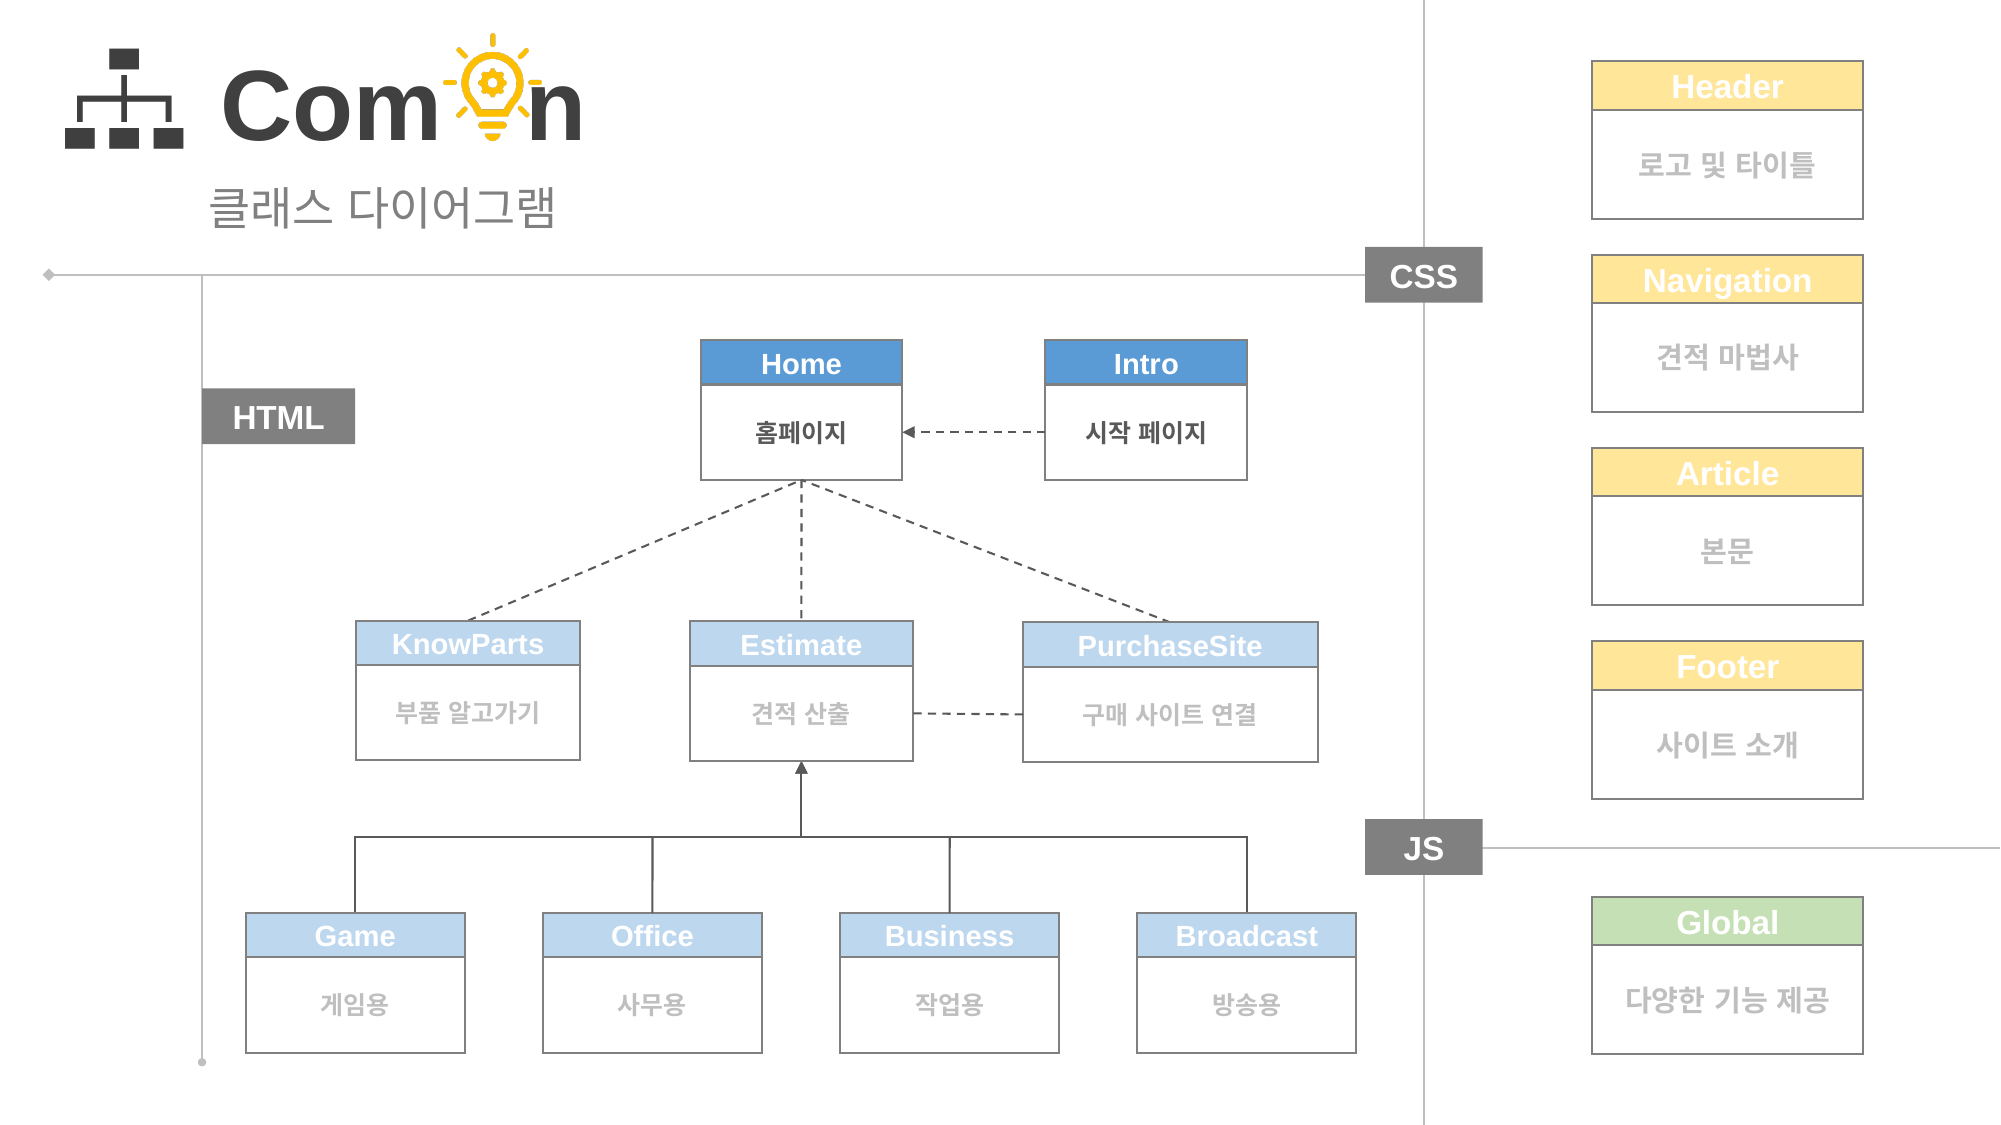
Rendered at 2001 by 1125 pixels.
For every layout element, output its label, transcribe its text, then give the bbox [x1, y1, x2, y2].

text_box 방송용 [1136, 956, 1357, 1054]
text_box KnowParts [355, 620, 502, 664]
text_box Com n [195, 33, 626, 169]
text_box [948, 623, 1101, 1060]
text_box 다양한 기능 제공 [1591, 944, 1864, 1055]
text_box 게임용 [245, 956, 466, 1054]
text_box HTML [203, 387, 356, 445]
text_box 본문 [1591, 495, 1864, 606]
text_box 부품 알고가기 [355, 664, 502, 761]
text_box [468, 479, 802, 621]
text_box 작업용 [839, 956, 948, 1054]
text_box JS [1424, 818, 1484, 847]
text_box 클래스 다이어그램 [194, 172, 670, 242]
text_box Footer [1591, 640, 1864, 689]
text_box Business [839, 912, 948, 956]
picture [434, 28, 553, 148]
text_box Header [1591, 60, 1864, 109]
text_box 사무용 [655, 956, 763, 1054]
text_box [700, 340, 903, 479]
text_box Office [655, 912, 763, 956]
text_box 구매 사이트 연결 [1101, 666, 1319, 763]
text_box 견적 산출 [689, 665, 914, 762]
text_box CSS [1424, 246, 1484, 304]
text_box CSS [1364, 246, 1423, 274]
text_box Article [1591, 447, 1864, 495]
text_box 로고 및 타이틀 [1591, 109, 1864, 220]
text_box Broadcast [1136, 912, 1357, 956]
picture [53, 28, 195, 170]
text_box 사이트 소개 [1591, 689, 1864, 800]
text_box 견적 마법사 [1591, 302, 1864, 413]
text_box Navigation [1591, 254, 1864, 302]
text_box PurchaseSite [1101, 621, 1319, 666]
text_box JS [1424, 848, 1484, 876]
text_box Estimate [689, 621, 914, 665]
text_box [801, 479, 1171, 623]
text_box JS [1364, 818, 1423, 876]
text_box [1045, 340, 1247, 480]
text_box Global [1591, 896, 1864, 944]
text_box CSS [1364, 275, 1423, 304]
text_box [502, 621, 655, 1061]
text_box Game [245, 912, 466, 956]
